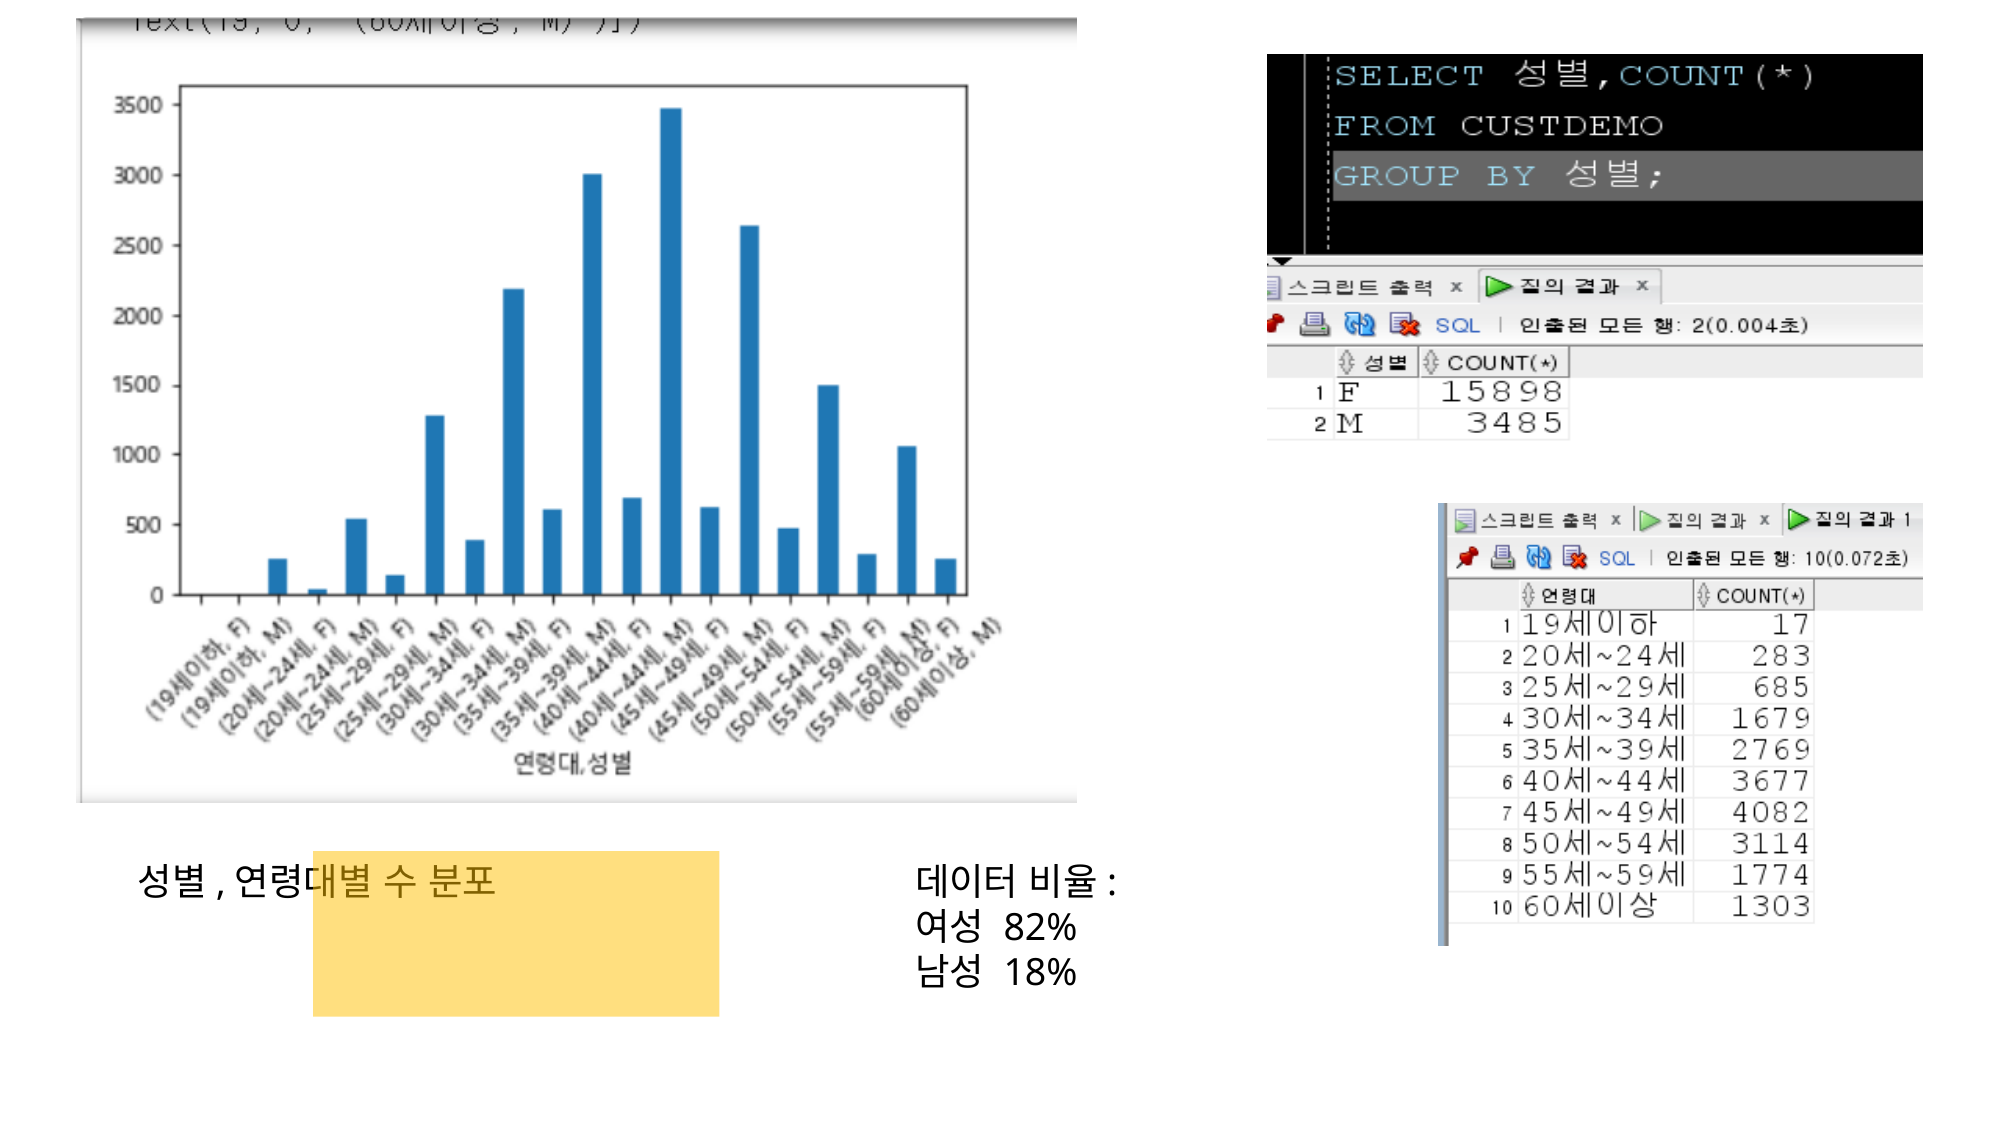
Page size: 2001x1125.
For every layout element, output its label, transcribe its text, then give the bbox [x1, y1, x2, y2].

text_box 성별,연령대별 수 분포 [123, 851, 313, 911]
picture [1267, 54, 1923, 458]
text_box [313, 851, 720, 1017]
text_box 데이터 비율: 여성 82% 남성 18% [900, 851, 1291, 1001]
picture [76, 17, 1077, 803]
picture [1438, 503, 1923, 946]
